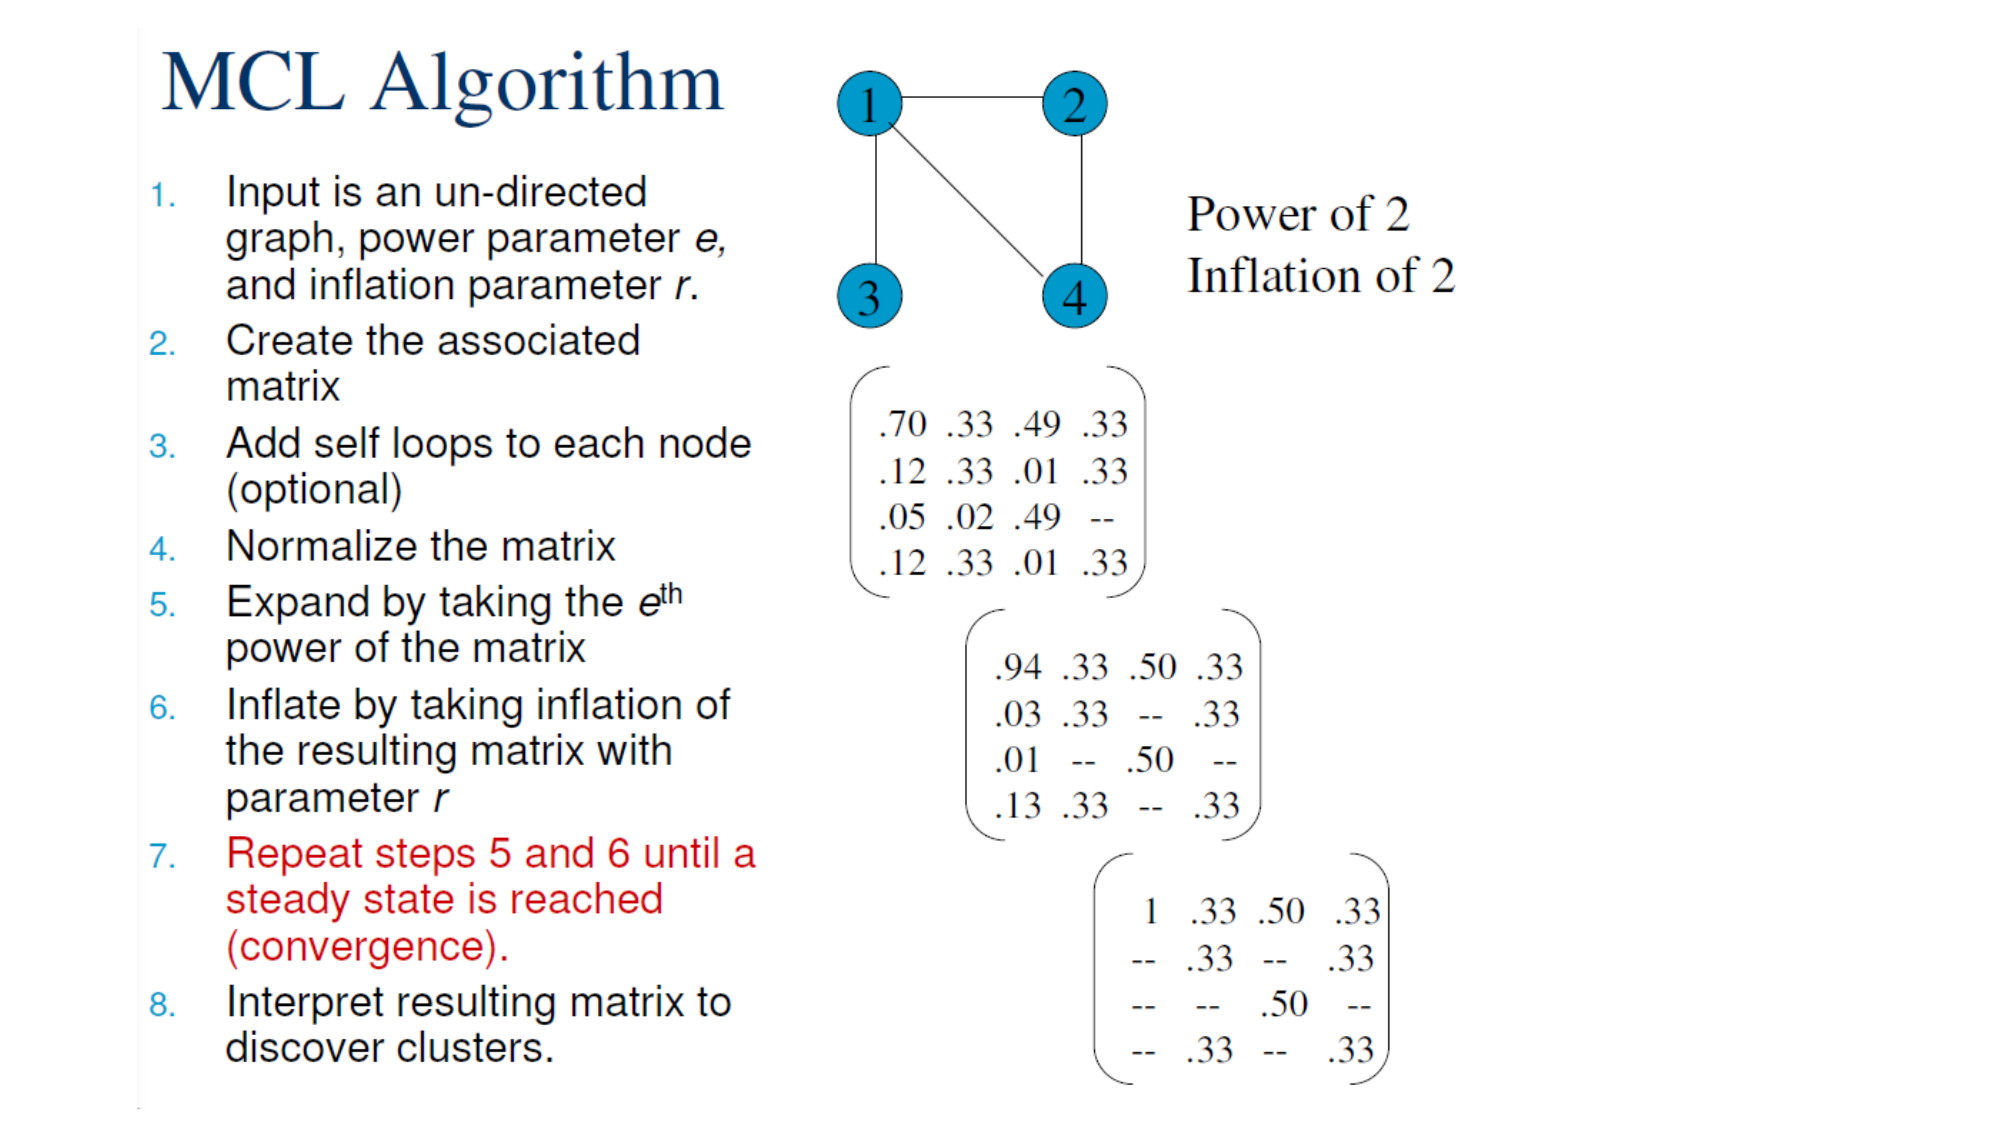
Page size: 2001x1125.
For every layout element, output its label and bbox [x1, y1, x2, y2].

picture [137, 28, 1474, 1125]
